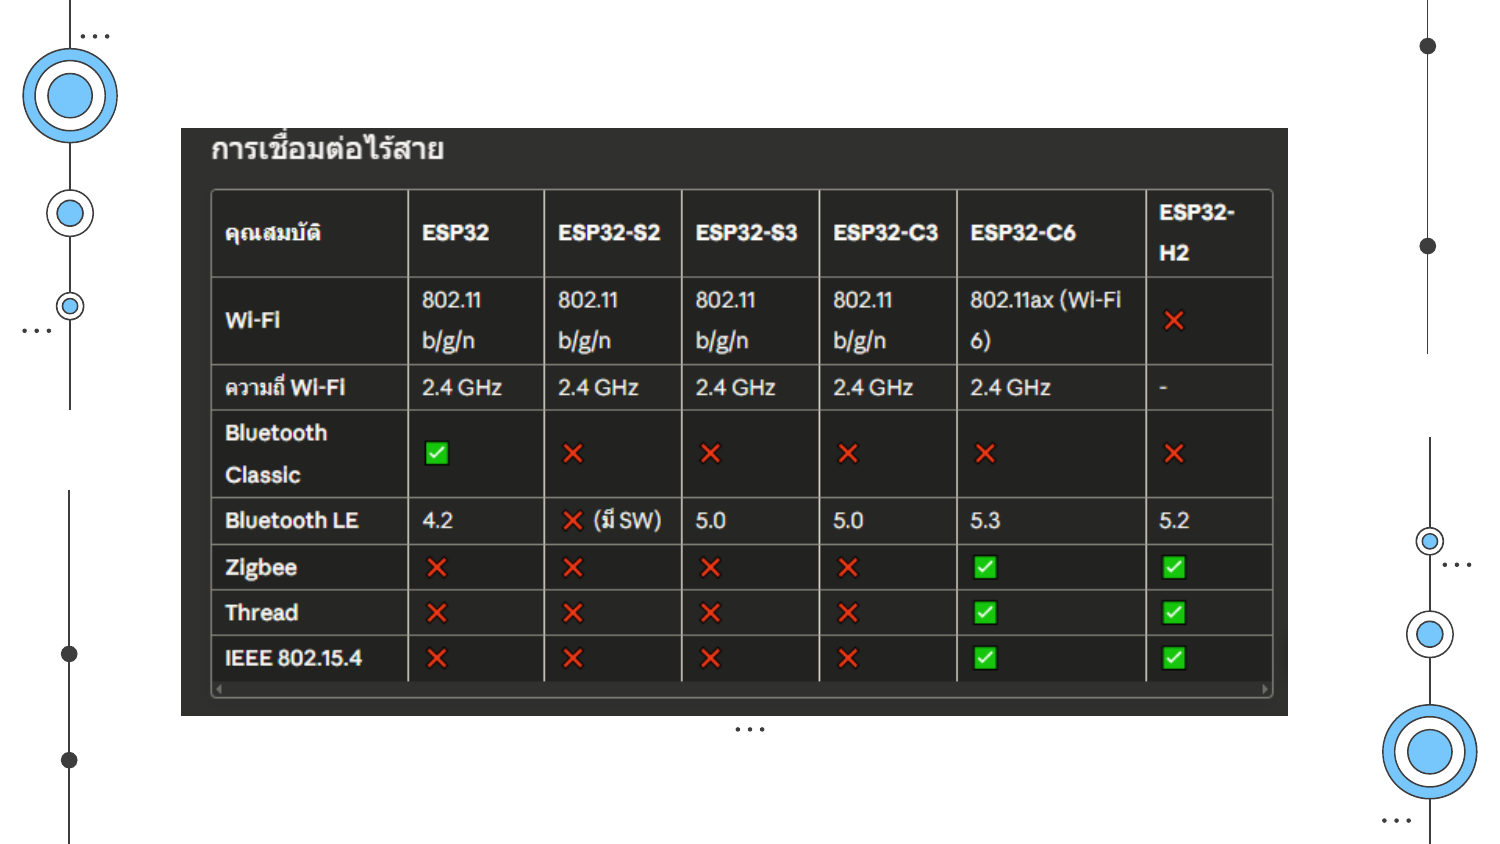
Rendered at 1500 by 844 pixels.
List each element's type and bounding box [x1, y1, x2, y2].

picture [180, 127, 1288, 716]
